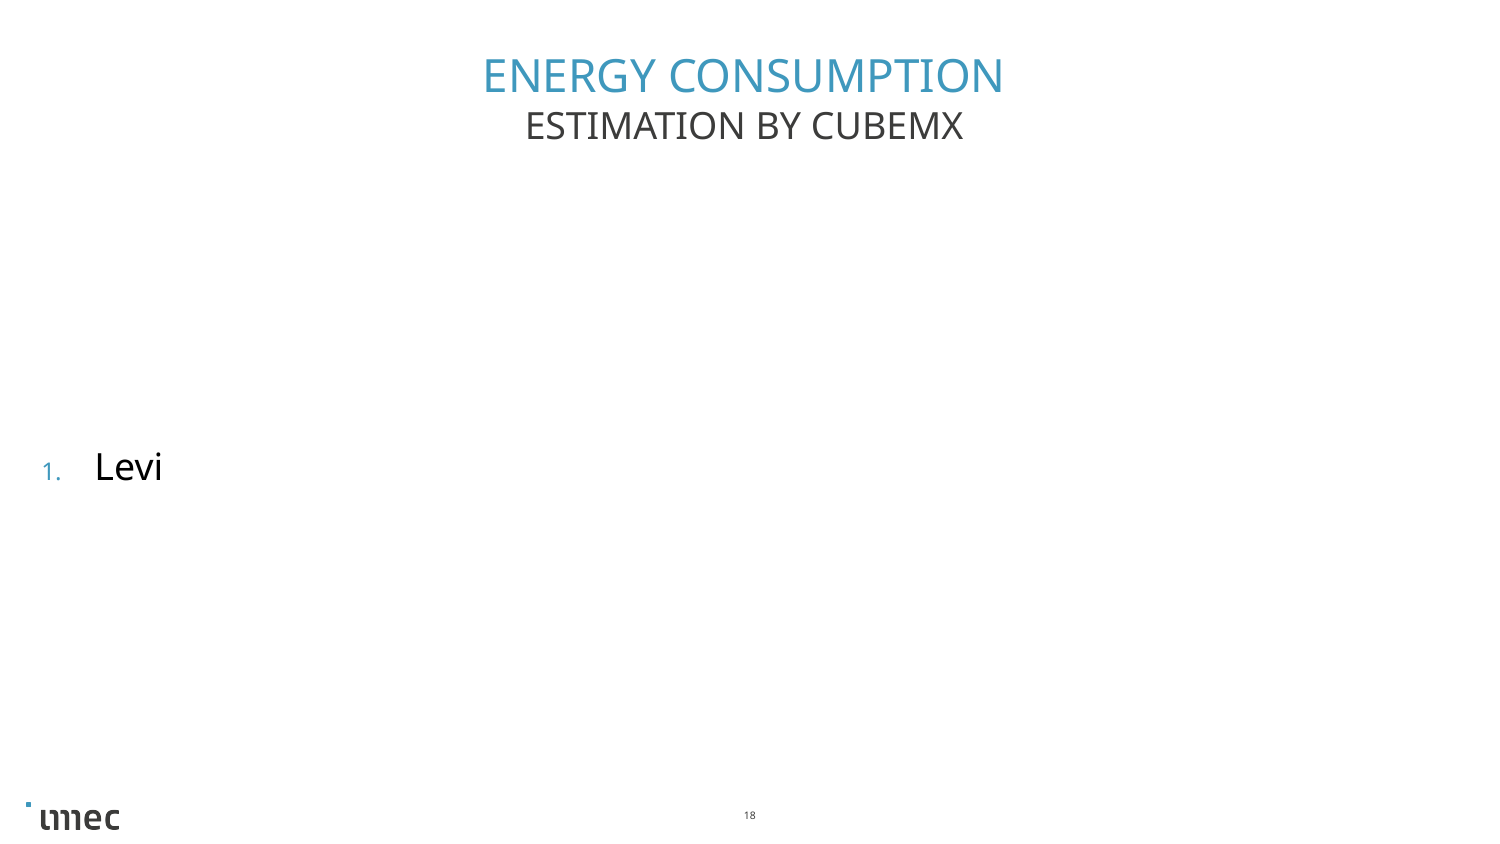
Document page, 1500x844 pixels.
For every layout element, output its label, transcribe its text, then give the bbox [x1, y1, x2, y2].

slide_number 18 [679, 802, 821, 831]
list Estimation by CubeMX [26, 94, 1463, 156]
picture [26, 802, 119, 830]
list Levi [26, 175, 1463, 756]
title Energy consumption [26, 38, 1463, 94]
